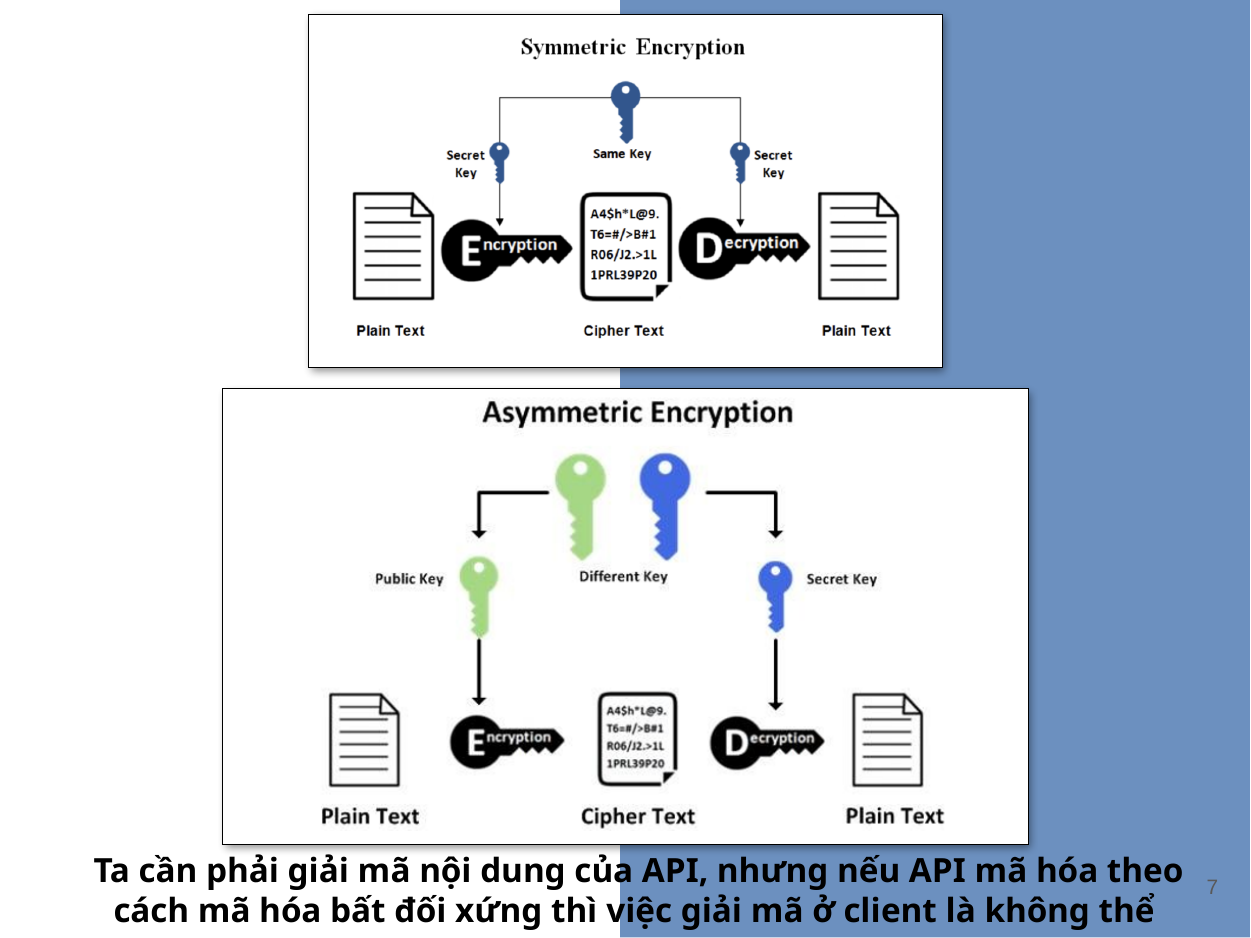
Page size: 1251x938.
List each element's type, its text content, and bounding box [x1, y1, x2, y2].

text_box Ta cần phải giải mã nội dung của API, nhưng nếu API mã hóa theo cách mã hóa bất đối xứng thì việc giải mã ở client là không thể [61, 849, 1218, 928]
picture [222, 388, 1028, 844]
picture [308, 13, 942, 368]
slide_number 7 [1158, 849, 1234, 922]
